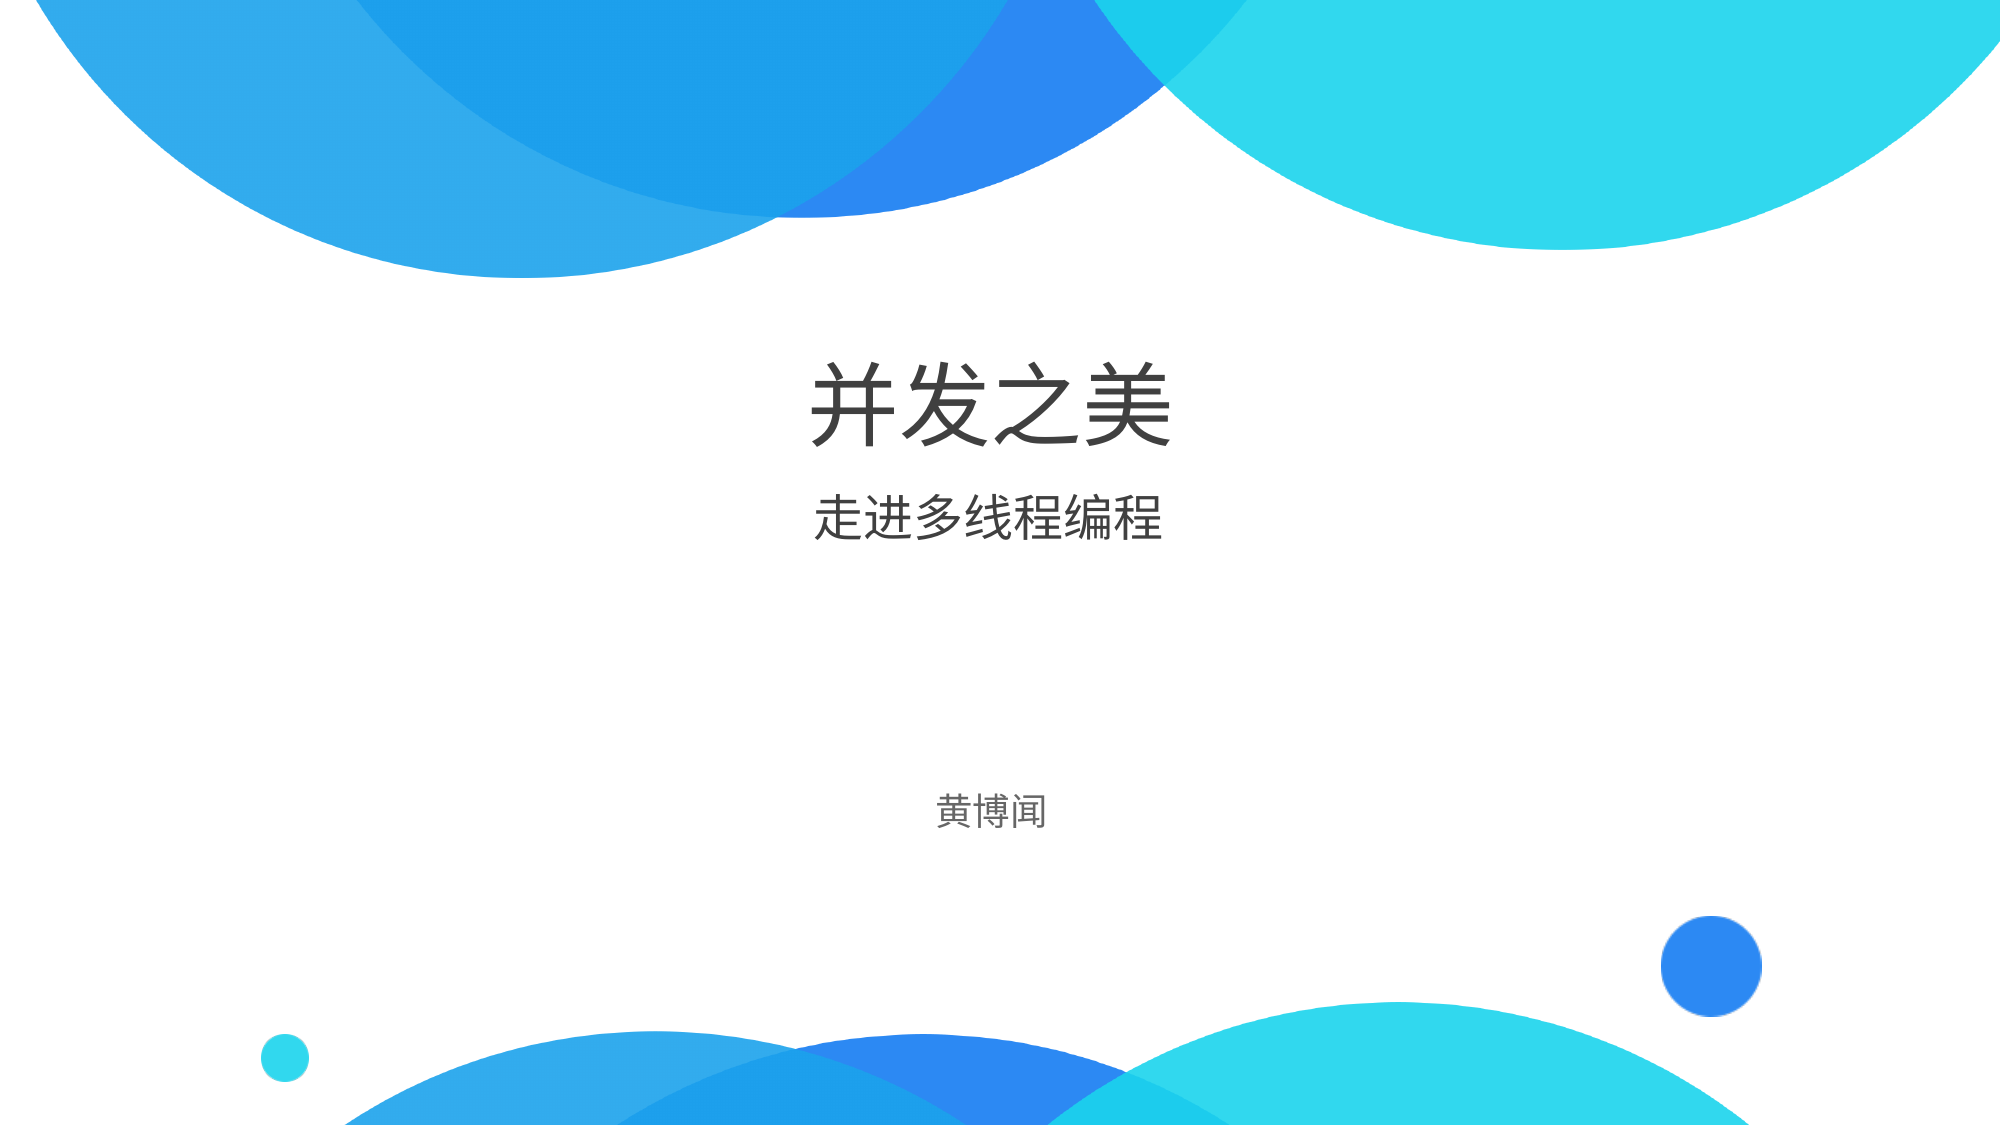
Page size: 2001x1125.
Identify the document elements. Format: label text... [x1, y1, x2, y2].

text_box 并发之美 [792, 340, 1190, 465]
text_box 黄博闻 [34, 771, 1949, 841]
picture [104, 916, 1961, 1125]
text_box 走进多线程编程 [798, 479, 1179, 554]
picture [0, 0, 2000, 278]
